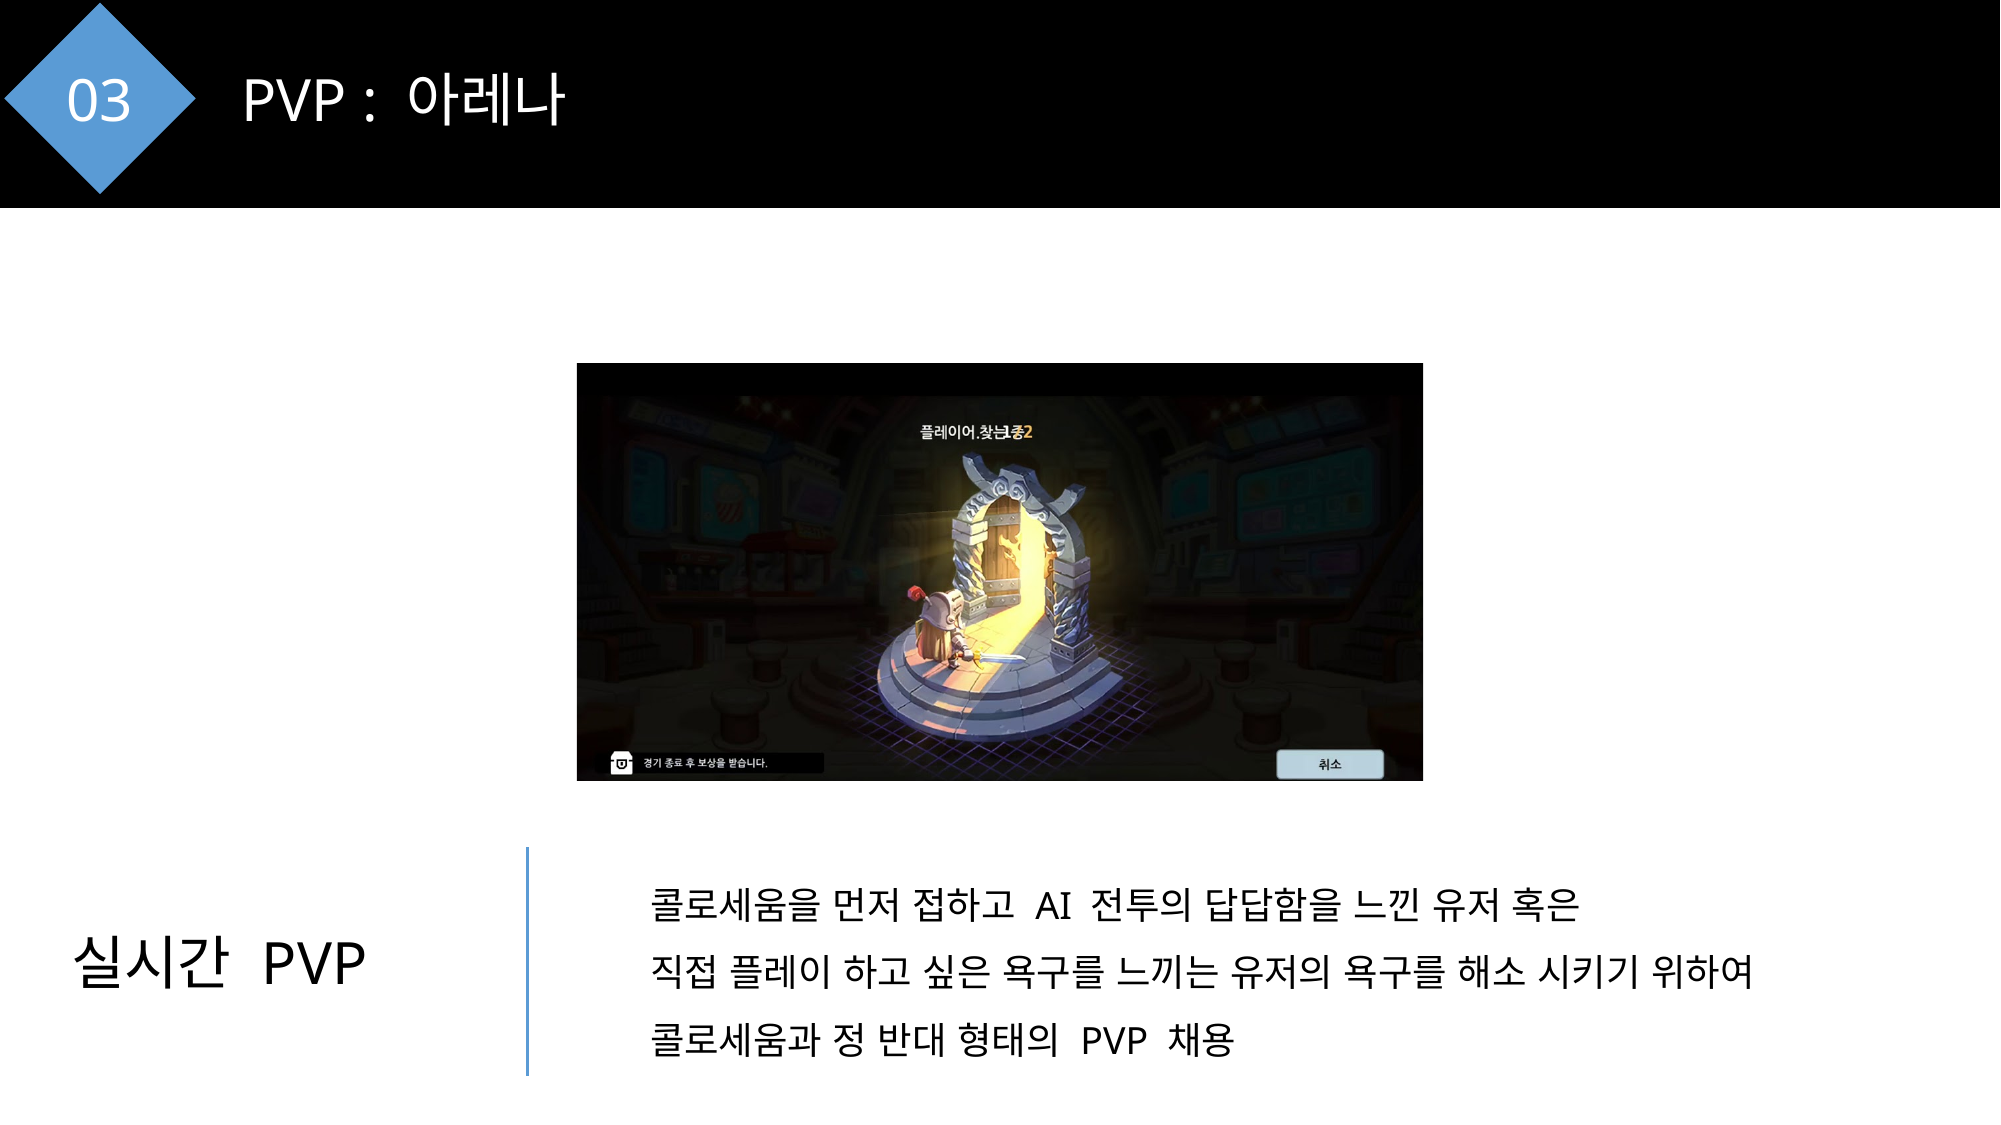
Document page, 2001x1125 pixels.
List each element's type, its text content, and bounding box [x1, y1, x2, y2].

text_box PVP : 아레나 [226, 55, 936, 141]
text_box 콜로세움을 먼저 접하고 AI 전투의 답답함을 느낀 유저 혹은 직접 플레이 하고 싶은 욕구를 느끼는 유저의 욕구를 해소 시키기 위하여 콜로세움과 정 반대 형태의 PVP 채용 [635, 851, 1955, 1070]
text_box 실시간 PVP [56, 918, 449, 1004]
picture [576, 363, 1424, 781]
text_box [32, 30, 168, 167]
text_box [0, 0, 2000, 209]
